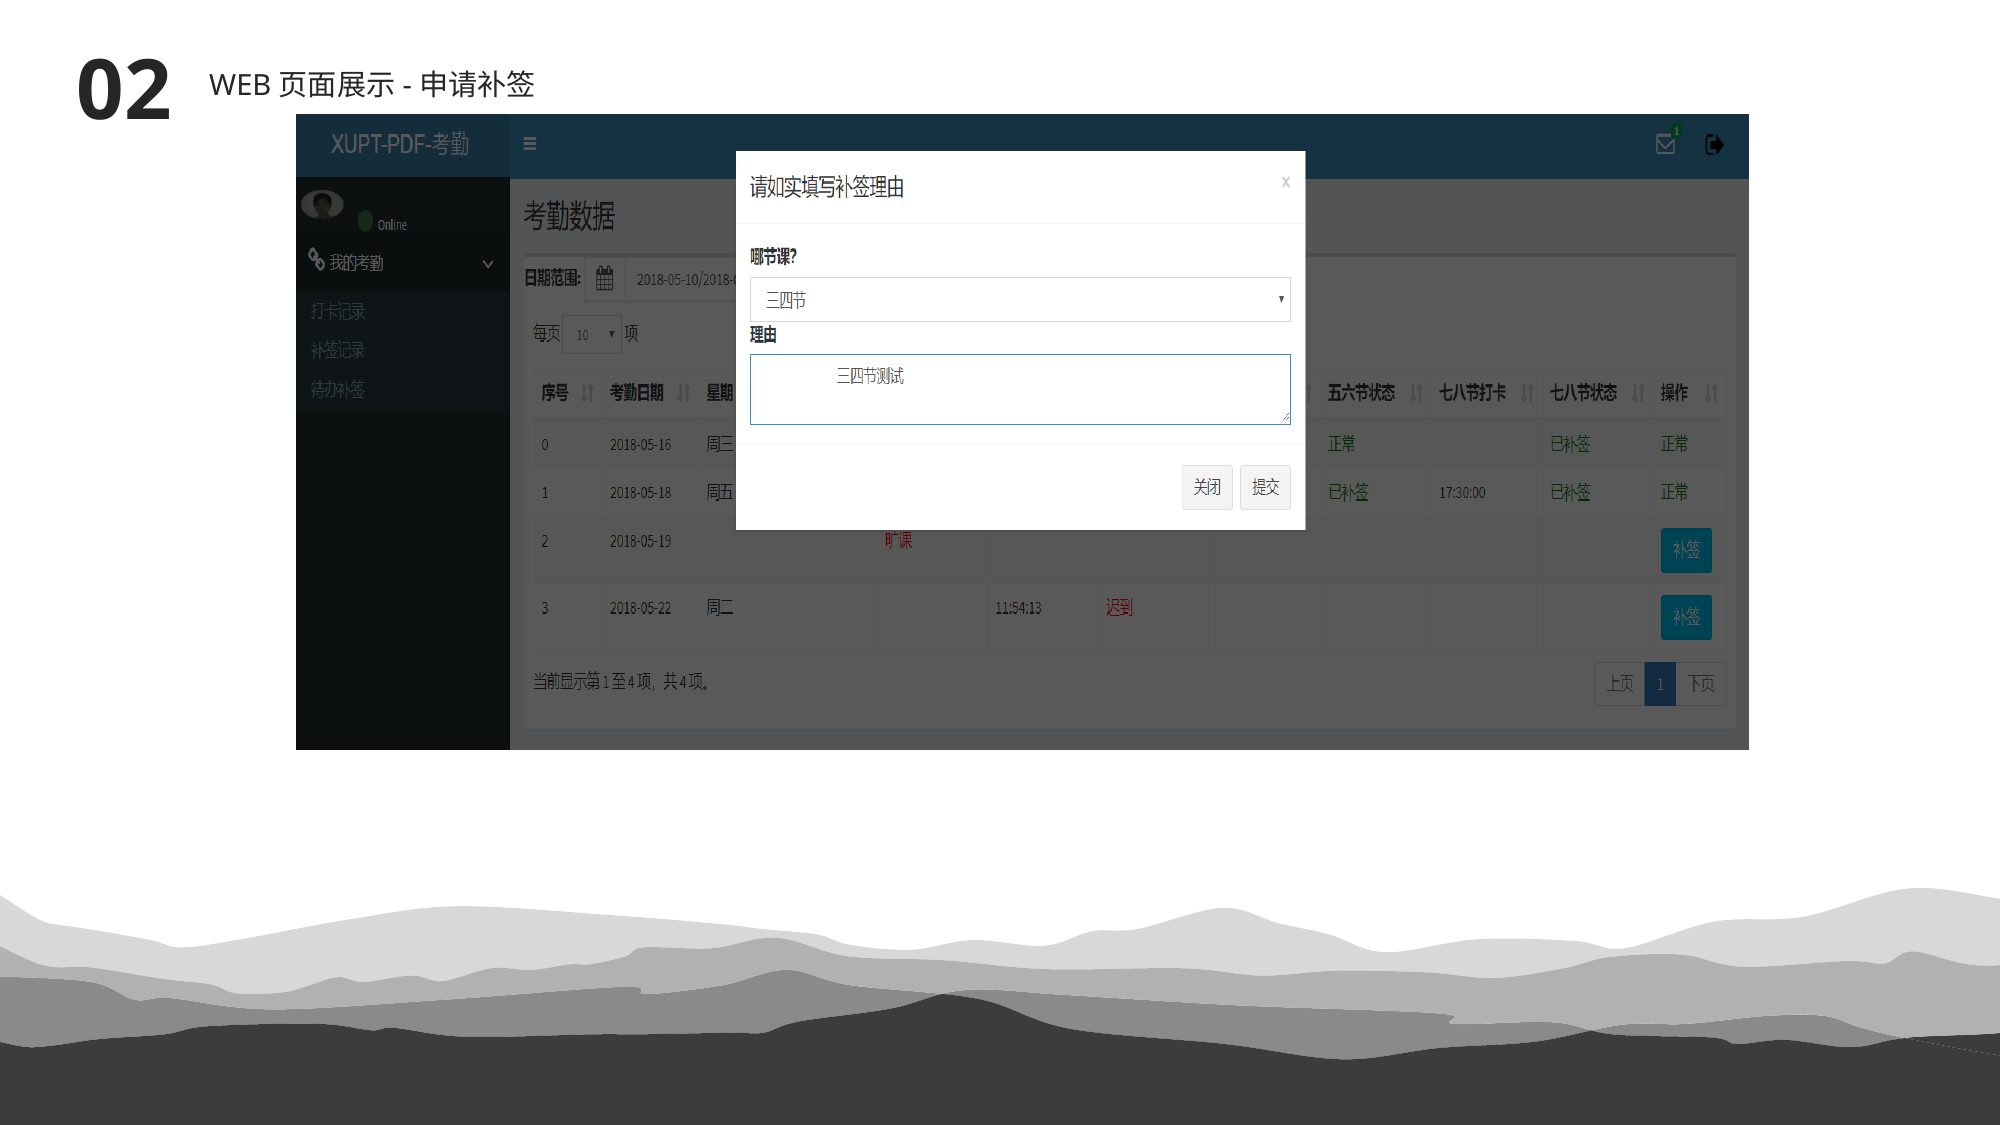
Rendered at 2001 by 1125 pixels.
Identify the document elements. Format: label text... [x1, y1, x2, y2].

picture [296, 114, 1749, 751]
list WEB页面展示-申请补签 [194, 58, 559, 115]
list 02 [61, 39, 195, 137]
